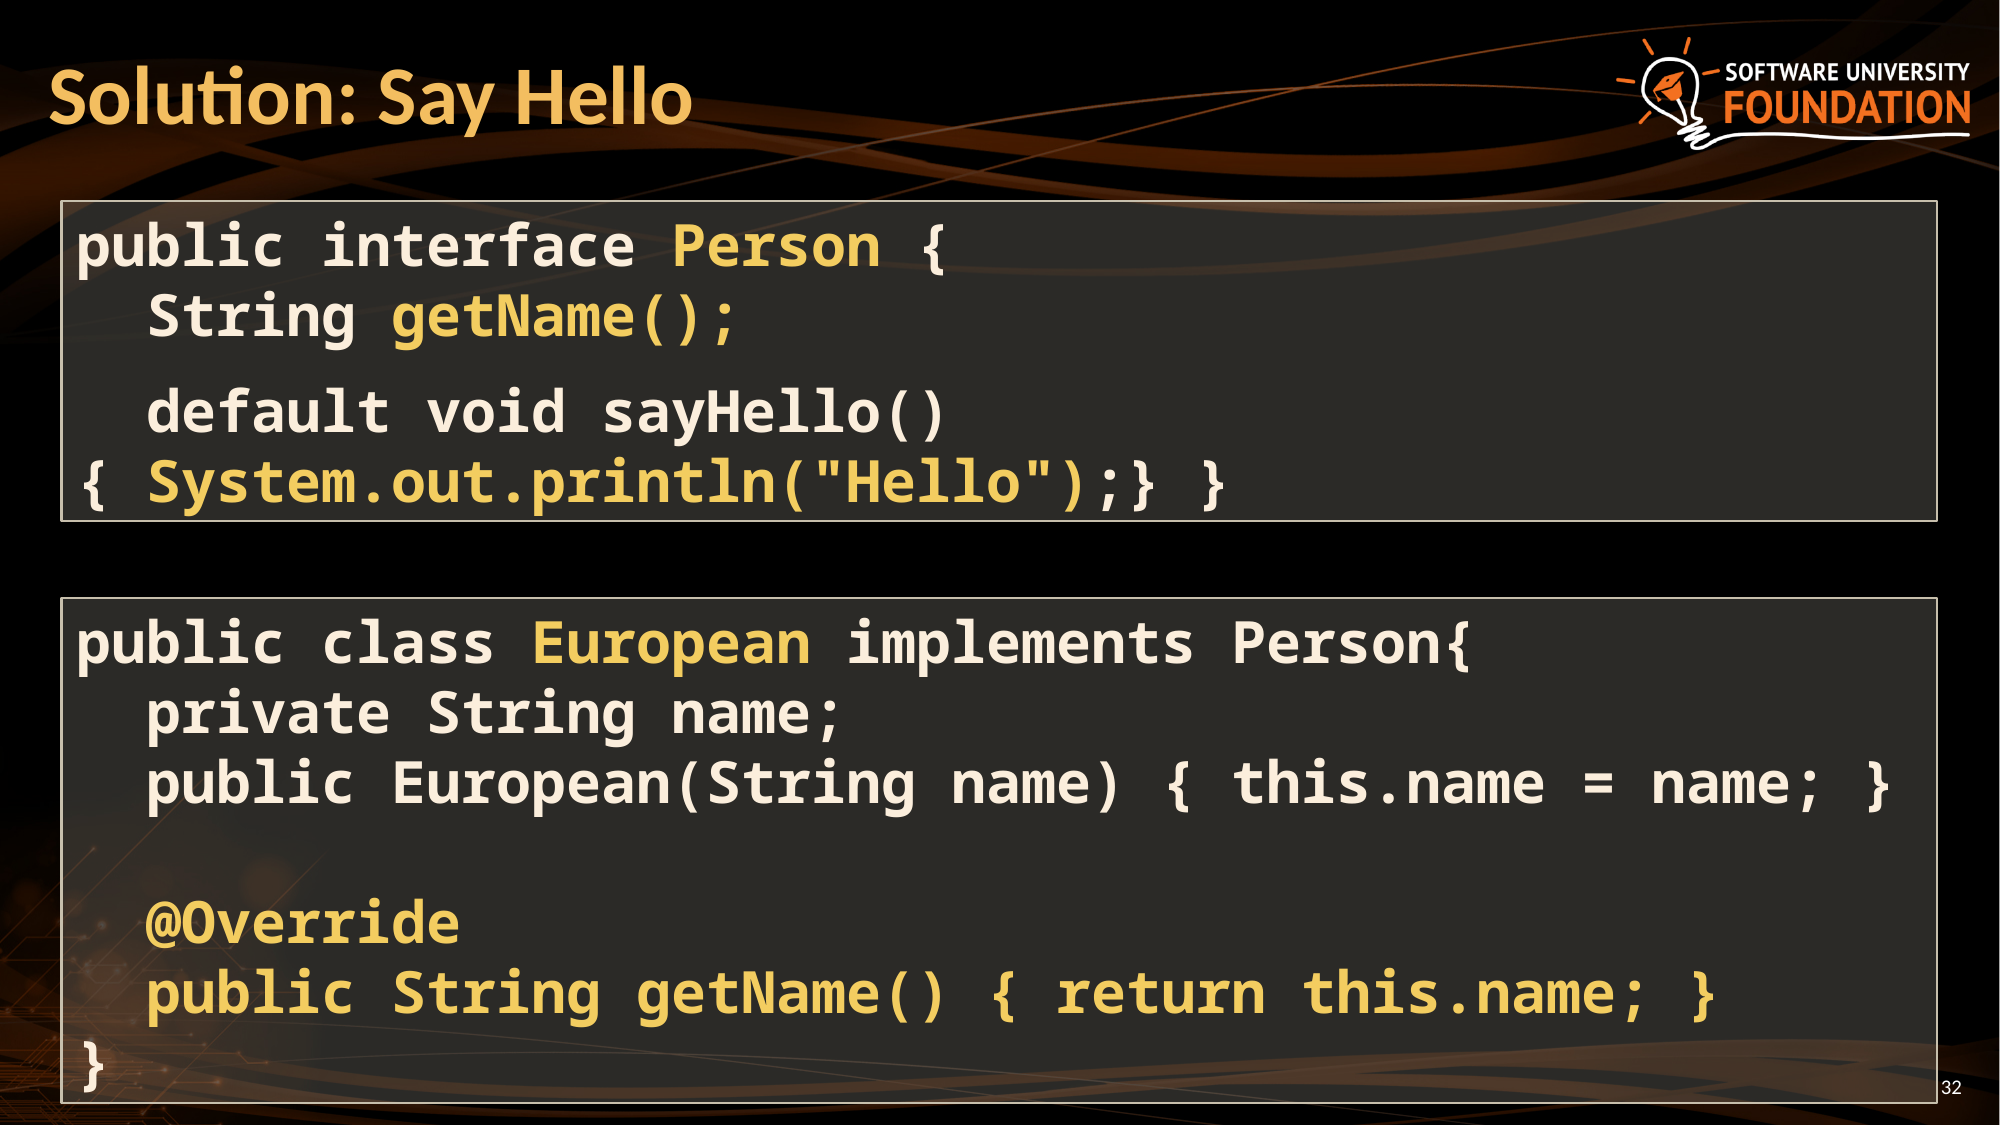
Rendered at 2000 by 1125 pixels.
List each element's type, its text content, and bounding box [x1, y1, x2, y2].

text_box public class European implements Person{ private String name; public European(String name) { this.name = name; } @Override public String getName() { return this.name; } } [61, 598, 1938, 1103]
title Solution: Say Hello [30, 6, 1602, 189]
slide_number 32 [1938, 1070, 1968, 1103]
text_box public interface Person { String getName(); default void sayHello() { System.out.println("Hello");} } [61, 200, 1938, 522]
picture [0, 0, 2000, 1125]
